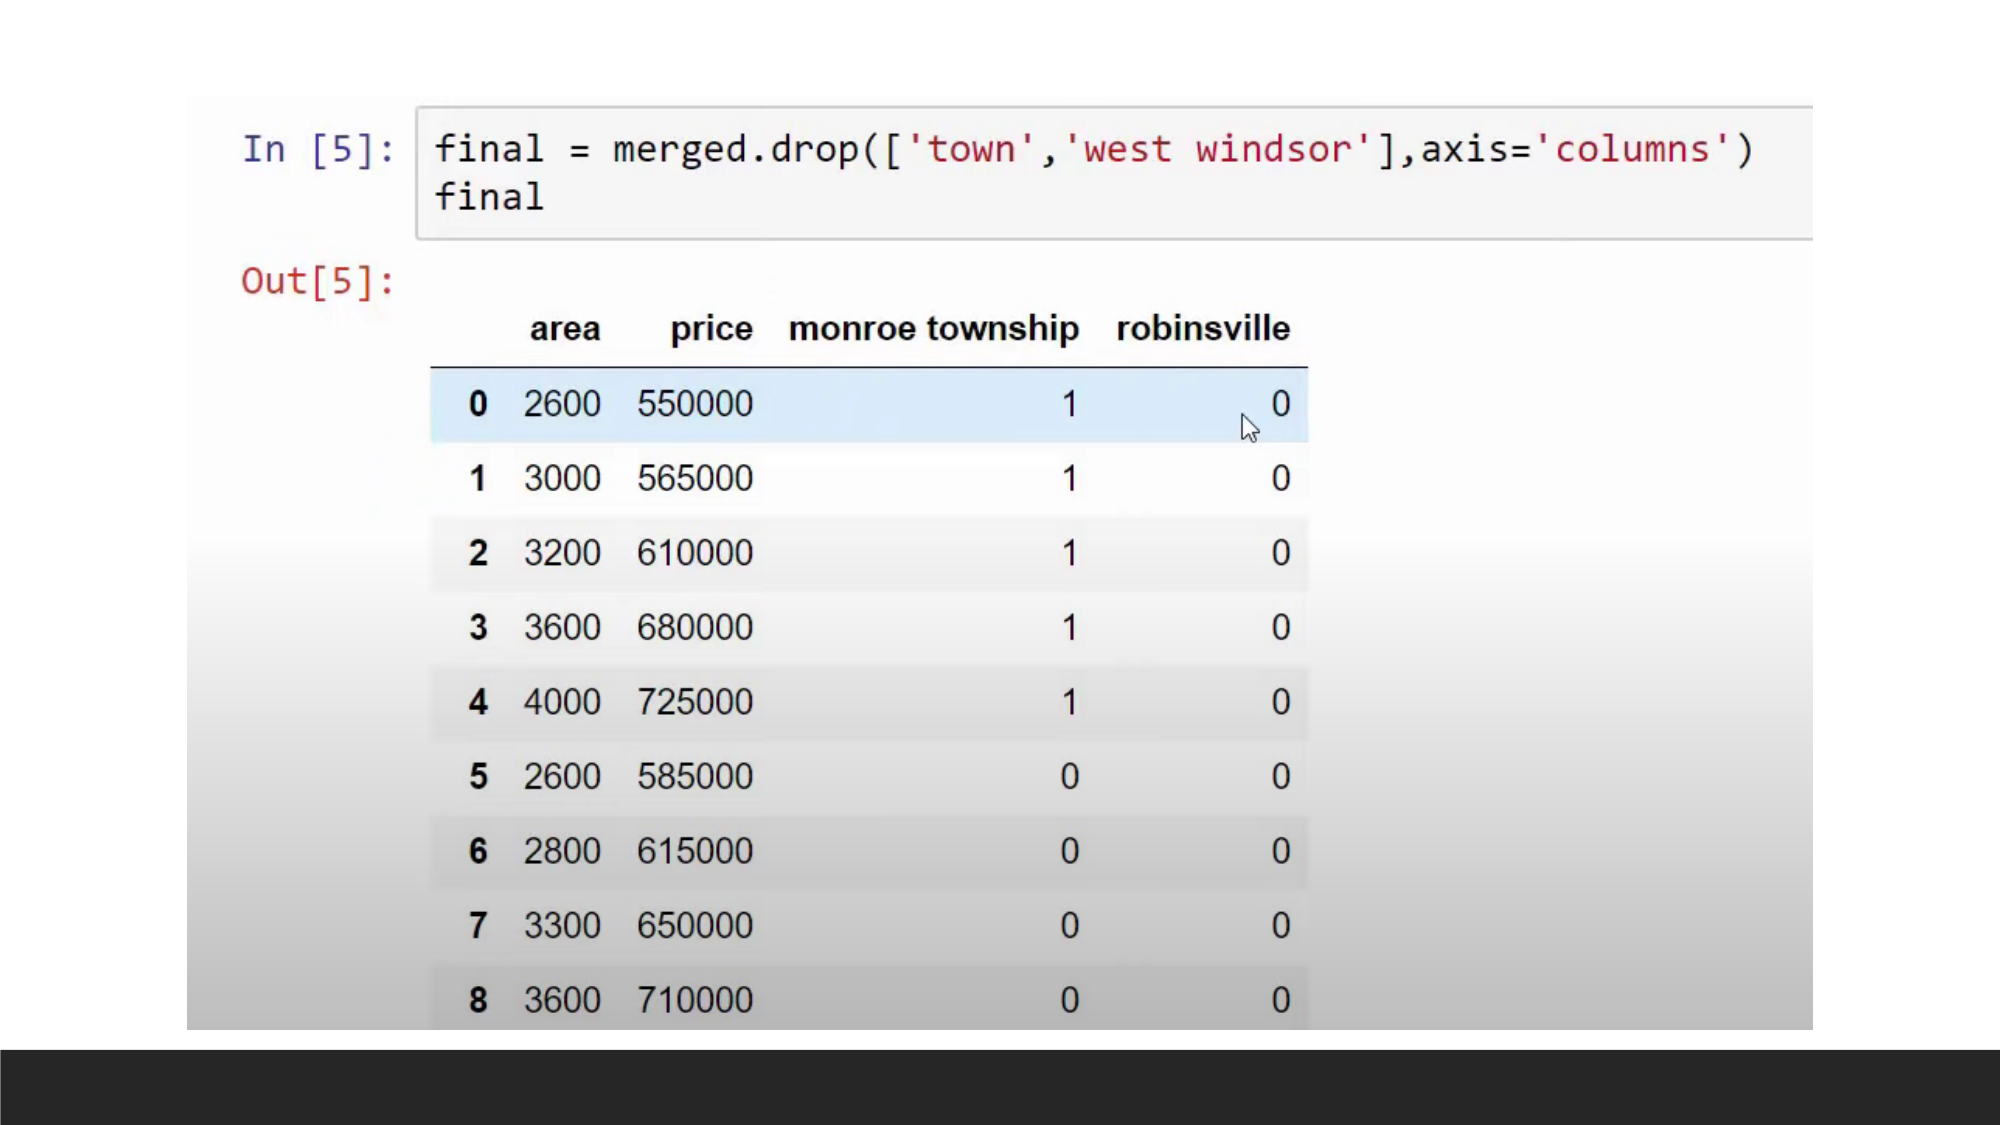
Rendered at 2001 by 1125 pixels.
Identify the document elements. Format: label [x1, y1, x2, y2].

picture [186, 94, 1814, 1031]
